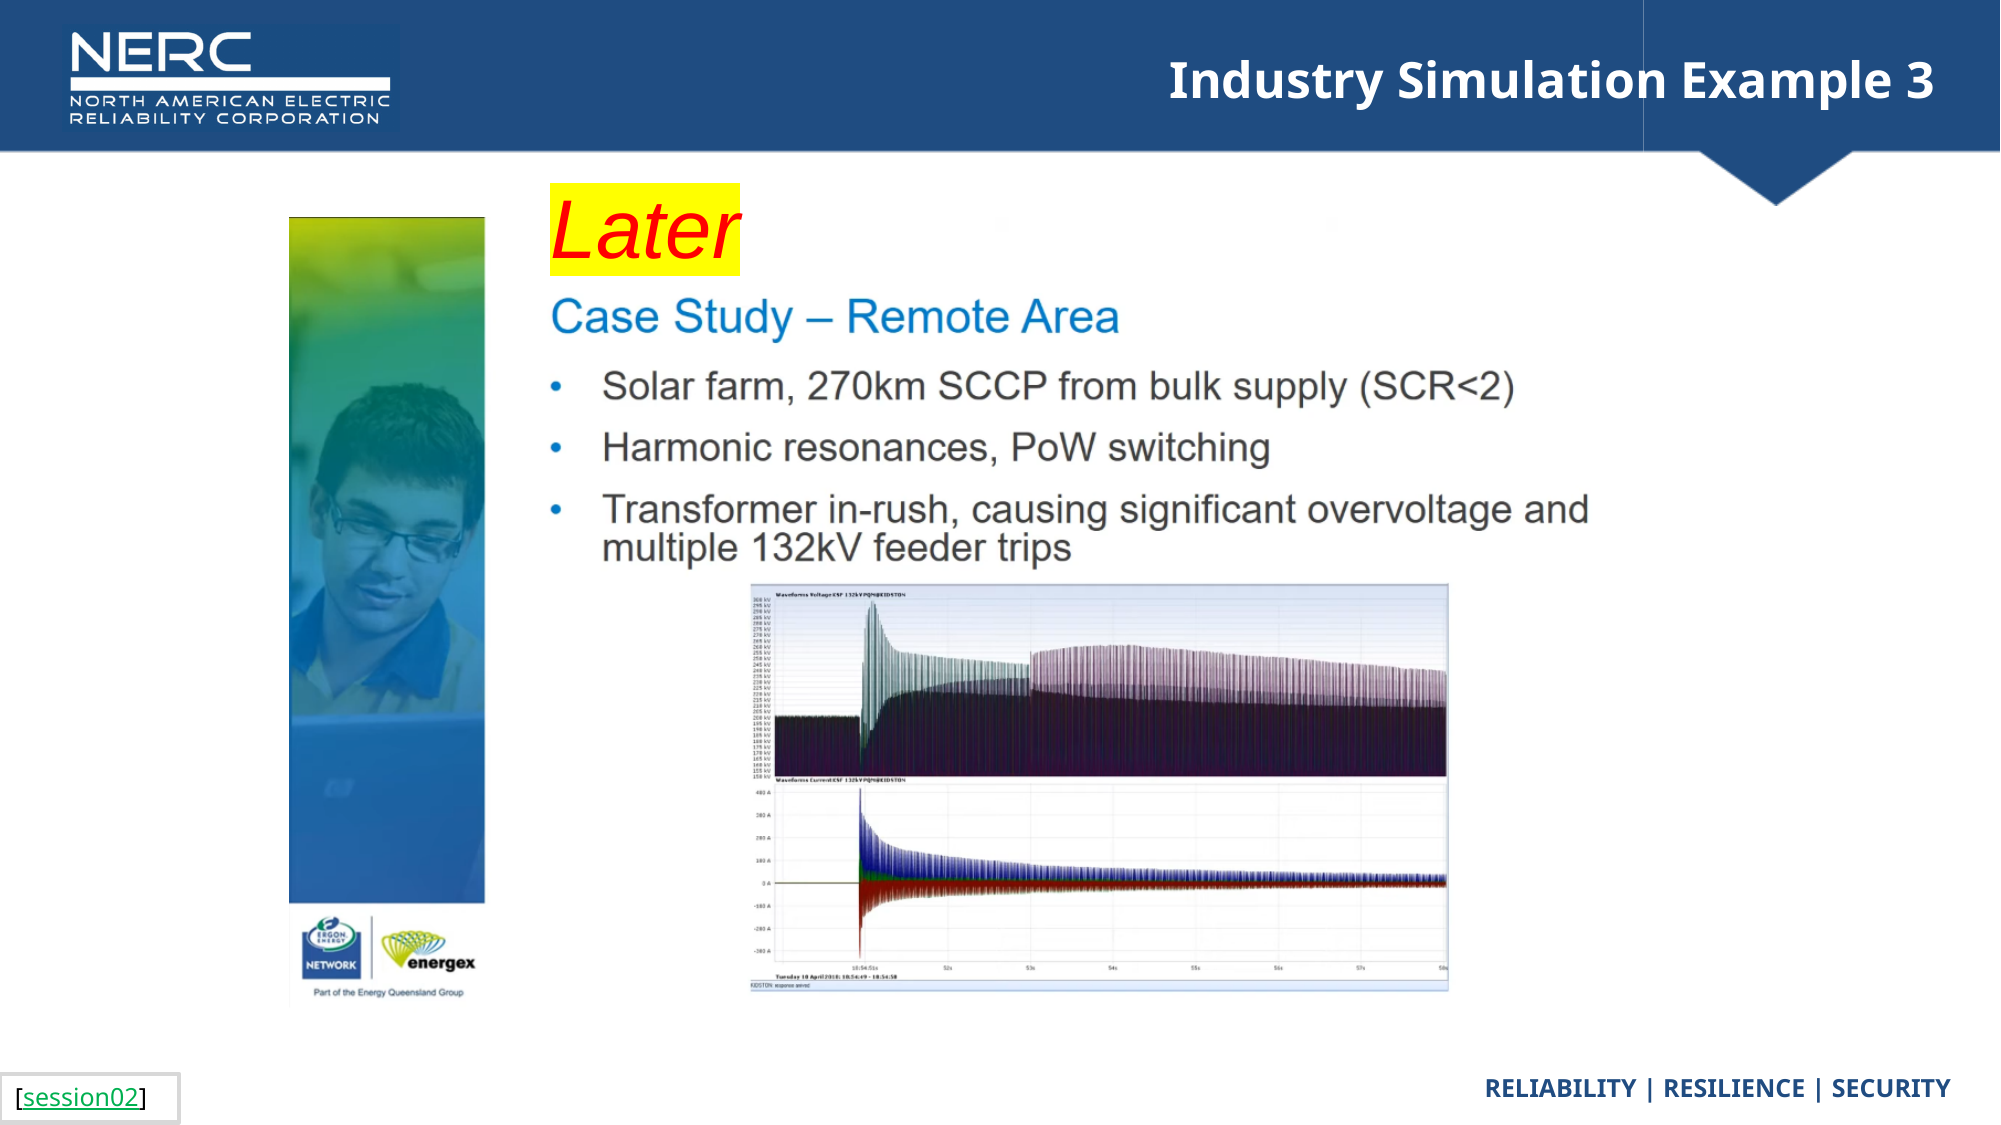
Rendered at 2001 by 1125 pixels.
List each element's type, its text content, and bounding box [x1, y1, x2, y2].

text_box Later [535, 167, 1703, 215]
text_box [session02] [0, 1072, 181, 1125]
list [289, 217, 1704, 1013]
title Industry Simulation Example 3 [633, 24, 1950, 133]
picture [0, 0, 2000, 206]
